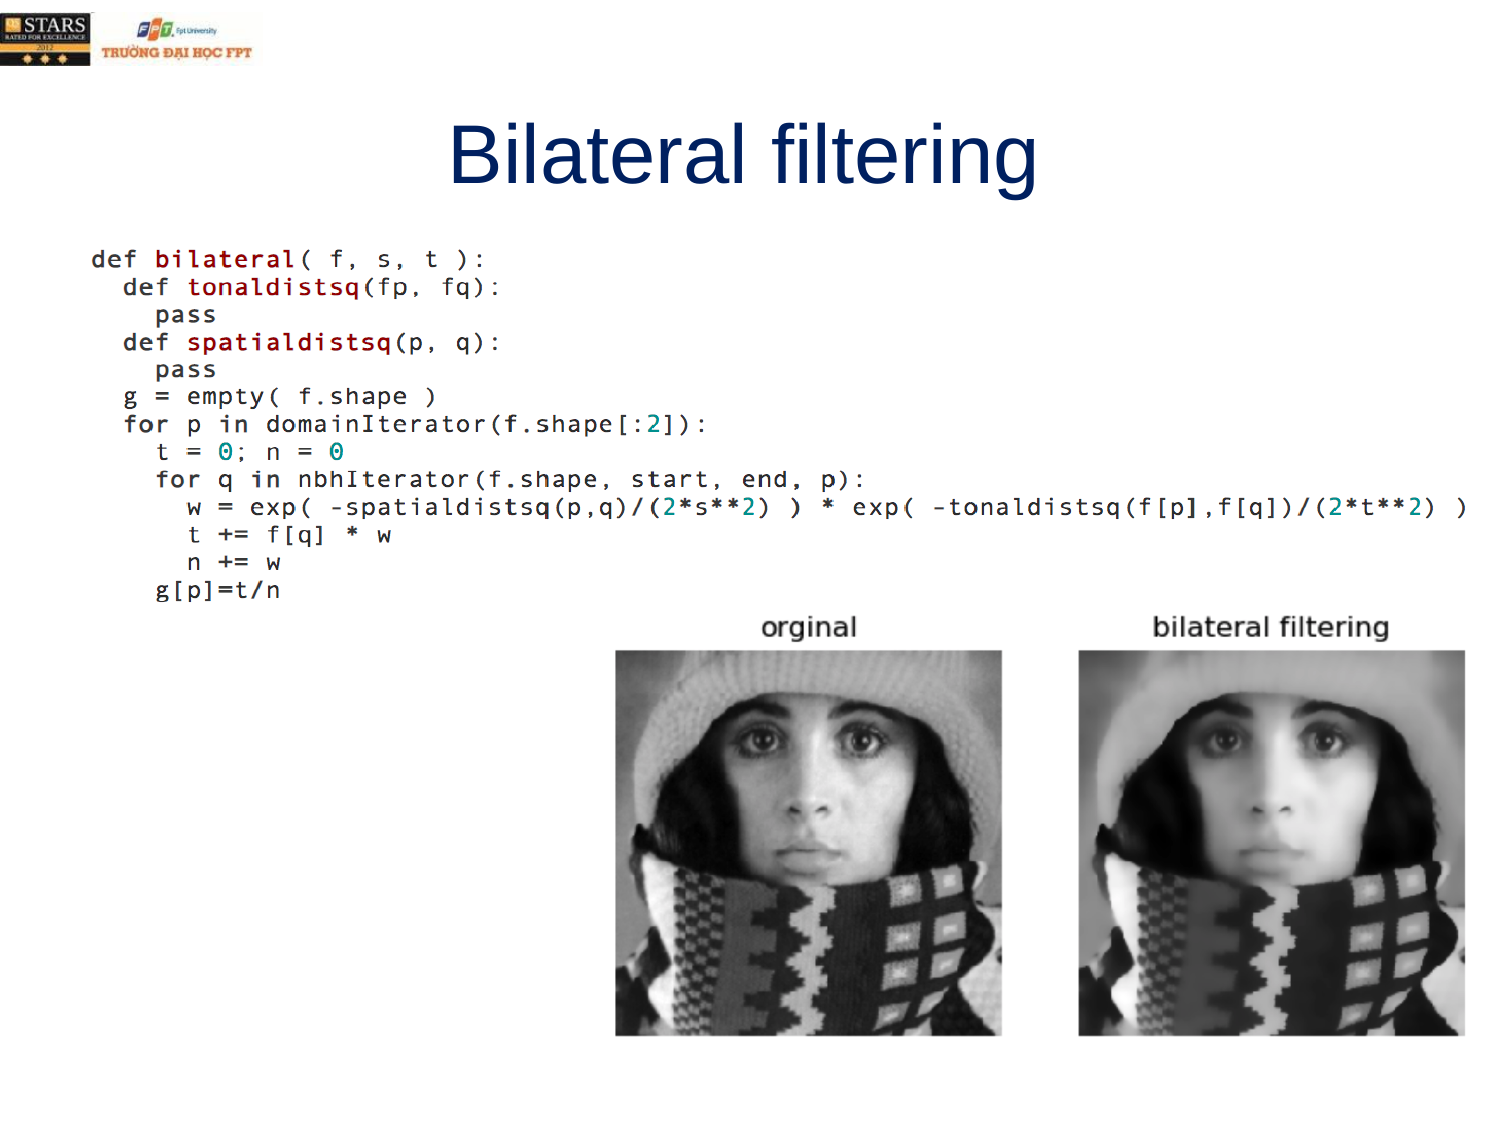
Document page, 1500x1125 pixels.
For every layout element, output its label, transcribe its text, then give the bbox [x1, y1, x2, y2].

picture [0, 12, 263, 66]
picture [80, 237, 1480, 1043]
title Bilateral filtering [80, 97, 1431, 203]
